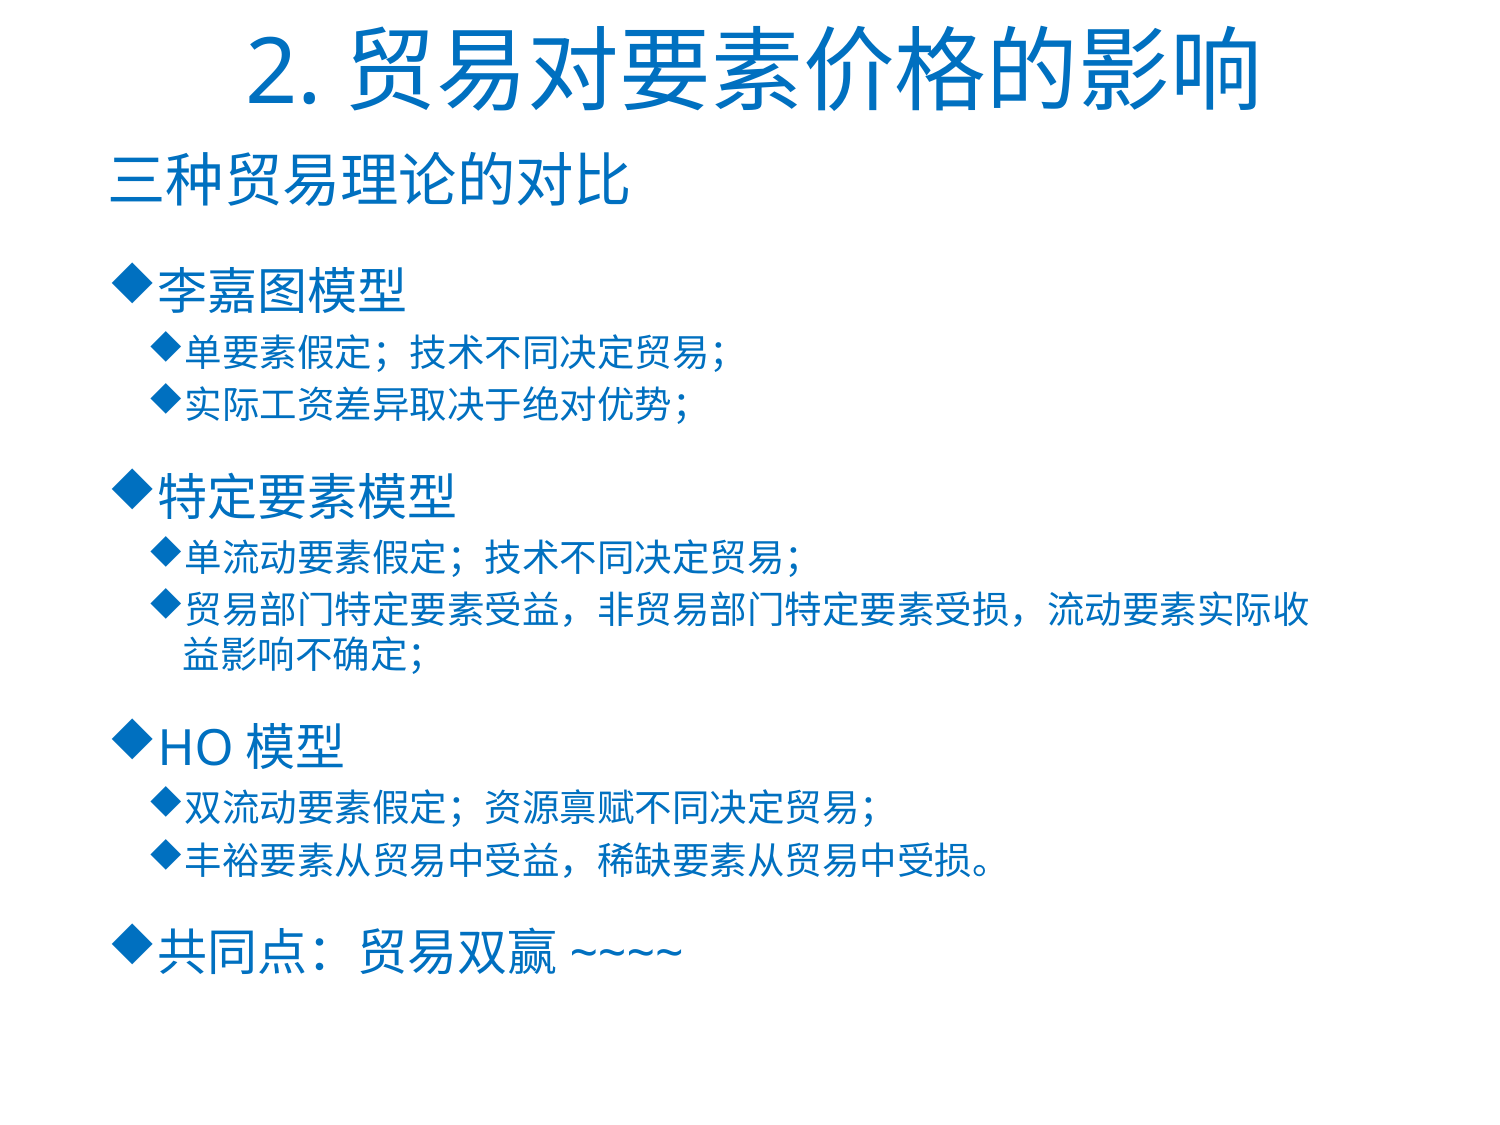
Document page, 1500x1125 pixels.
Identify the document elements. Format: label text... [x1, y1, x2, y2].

text_box 李嘉图模型 单要素假定；技术不同决定贸易； 实际工资差异取决于绝对优势； 特定要素模型 单流动要素假定；技术不同决定贸易； 贸易部门特定要素受益，非贸易部门特定要素受损，流动要素实际收益影响不确定； HO模型 双流动要素假定；资源禀赋不同决定贸易； 丰裕要素从贸易中受益，稀缺要素从贸易中受损。 共同点：贸易双赢~~~~ [92, 222, 1357, 1048]
text_box 三种贸易理论的对比 [92, 135, 1299, 221]
title 2.贸易对要素价格的影响 [49, 75, 1458, 135]
text_box [0, 0, 1500, 75]
